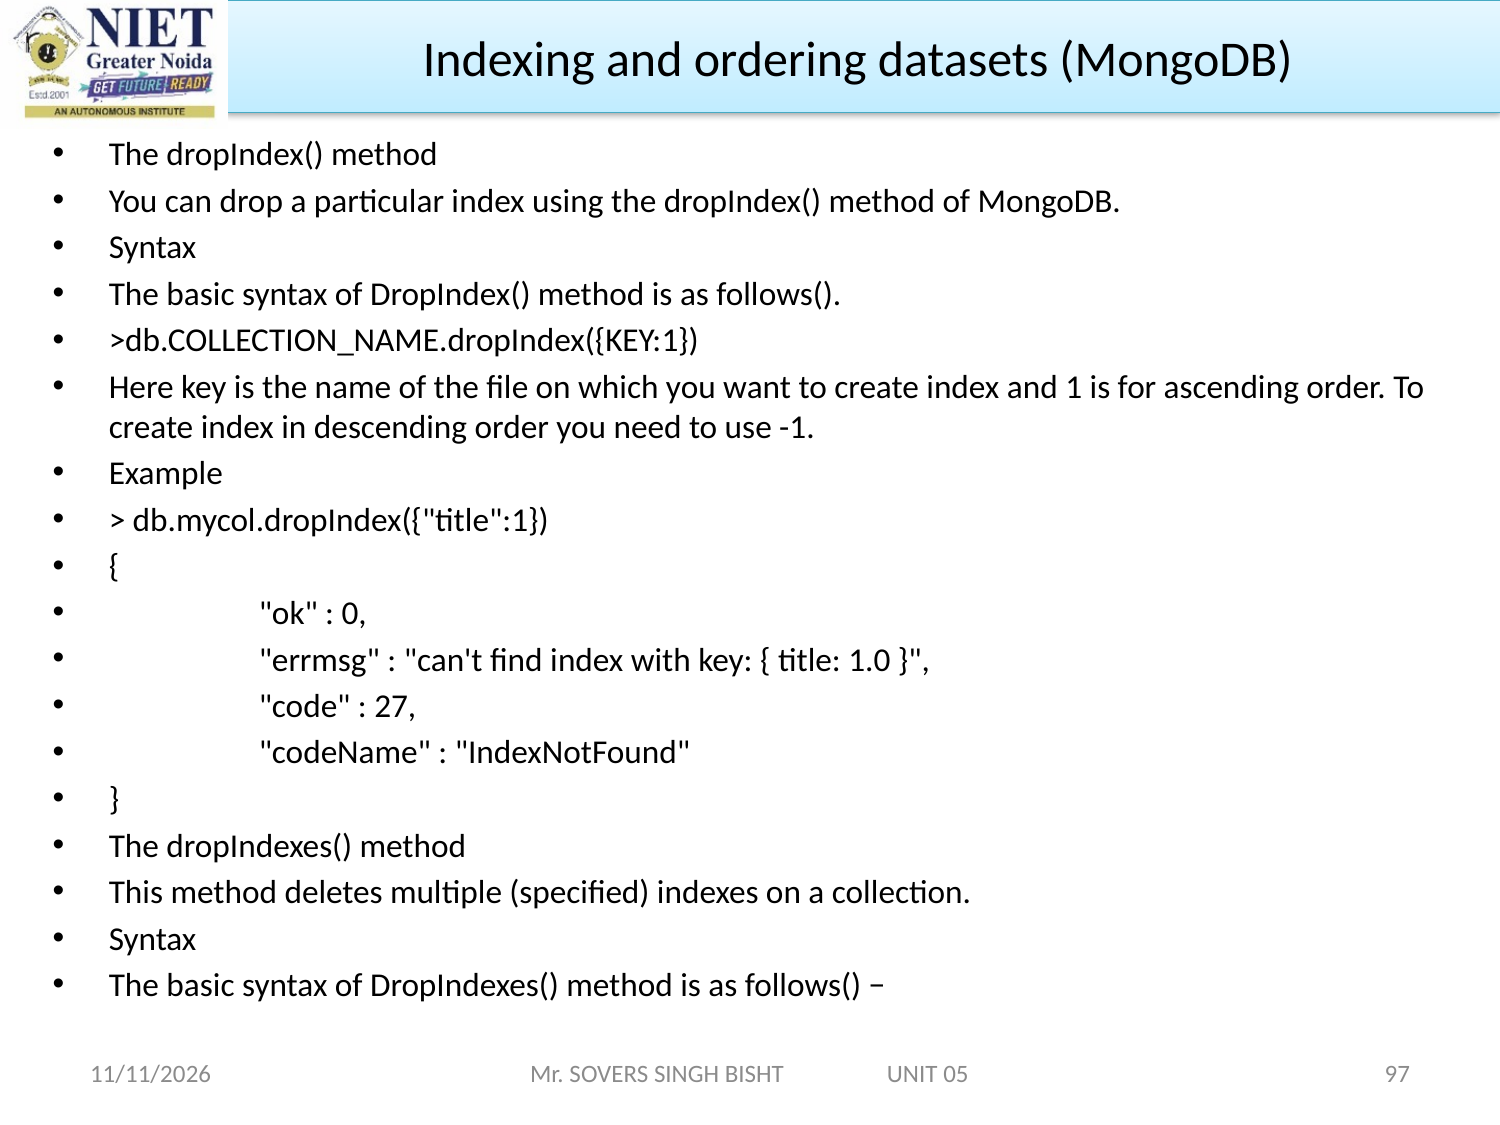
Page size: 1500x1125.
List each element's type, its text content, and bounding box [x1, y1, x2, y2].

slide_number 97 [1074, 1042, 1425, 1103]
picture [0, 0, 238, 130]
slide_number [75, 1042, 425, 1103]
text_box Indexing and ordering datasets (MongoDB) [231, 0, 1500, 113]
list The dropIndex() method You can drop a particular index using the dropIndex() method of MongoDB. Syntax The basic syntax of DropIndex() method is as follows(). >db.COLLECTION_NAME.dropIndex({KEY:1}) Here key is the name of the file on which you want to create index and 1 is for ascending order. To create index in descending order you need to use -1. Example > db.mycol.dropIndex({"title":1}) { "ok" : 0, "errmsg" : "can't find index with key: { title: 1.0 }", "code" : 27, "codeName" : "IndexNotFound" } The dropIndexes() method This method deletes multiple (specified) indexes on a collection. Syntax The basic syntax of DropIndexes() method is as follows() − [37, 125, 1475, 1075]
footer Mr. SOVERS SINGH BISHT UNIT 05 [512, 1042, 988, 1103]
